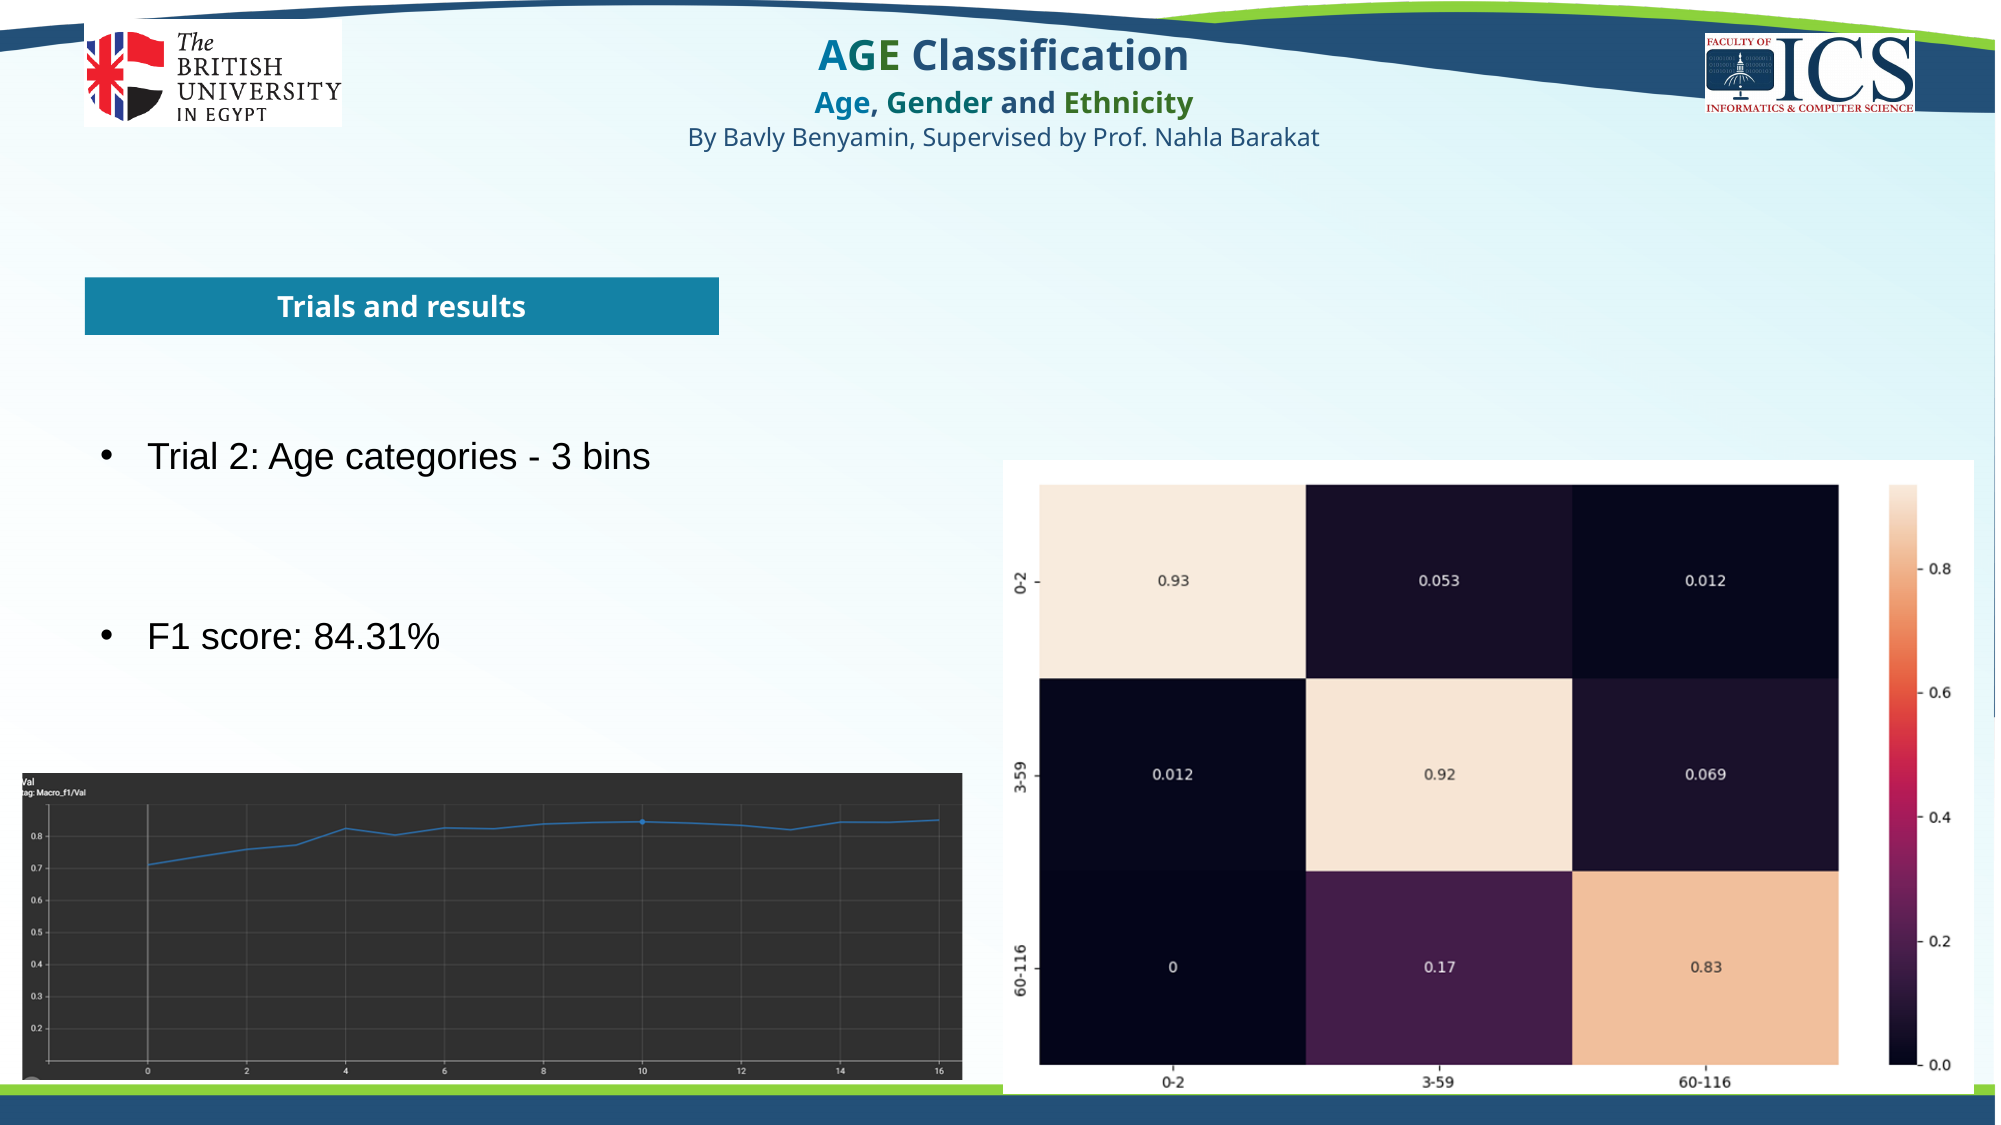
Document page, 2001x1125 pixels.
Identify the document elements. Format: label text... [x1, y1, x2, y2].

text_box By Bavly Benyamin, Supervised by Prof. Nahla Barakat [635, 121, 1373, 152]
text_box Trials and results [84, 277, 719, 335]
text_box Trial 2: Age categories - 3 bins F1 score: 84.31% [85, 379, 692, 665]
text_box AGE Classification Age, Gender and Ethnicity [790, 28, 1218, 108]
picture [0, 0, 2001, 1125]
